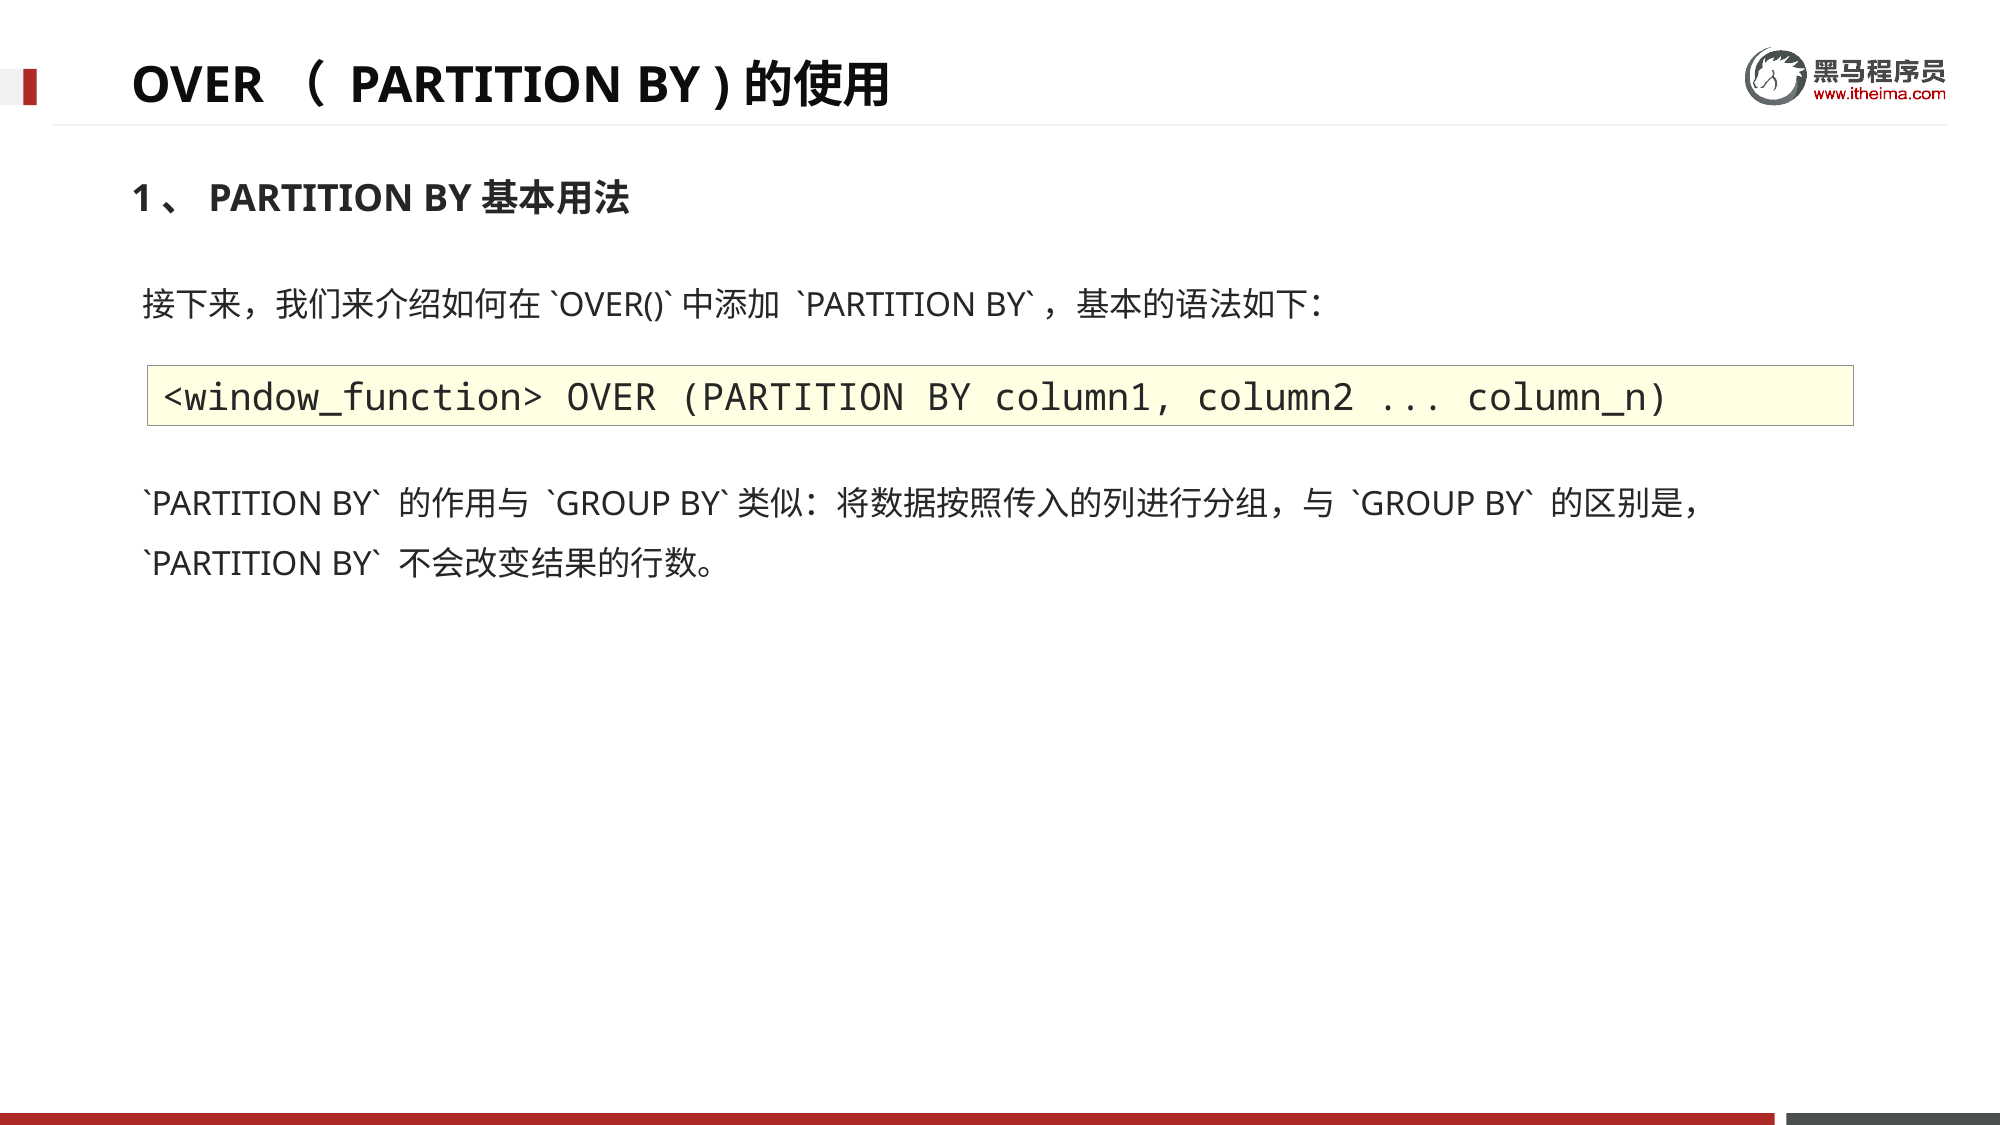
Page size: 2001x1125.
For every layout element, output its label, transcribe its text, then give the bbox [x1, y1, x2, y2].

picture [1744, 46, 1946, 106]
text_box <window_function> OVER (PARTITION BY column1, column2 ... column_n) [147, 365, 1853, 426]
title OVER（ PARTITION BY )的使用 [116, 40, 1556, 125]
list 1、PARTITION BY基本用法 [116, 154, 1880, 239]
list 接下来，我们来介绍如何在`OVER()`中添加 `PARTITION BY`，基本的语法如下： `PARTITION BY` 的作用与 `GROUP BY`类似：将数据按照传入的列进行分组，与 `GROUP BY` 的区别是， `PARTITION BY` 不会改变结果的行数。 [127, 255, 1880, 1085]
